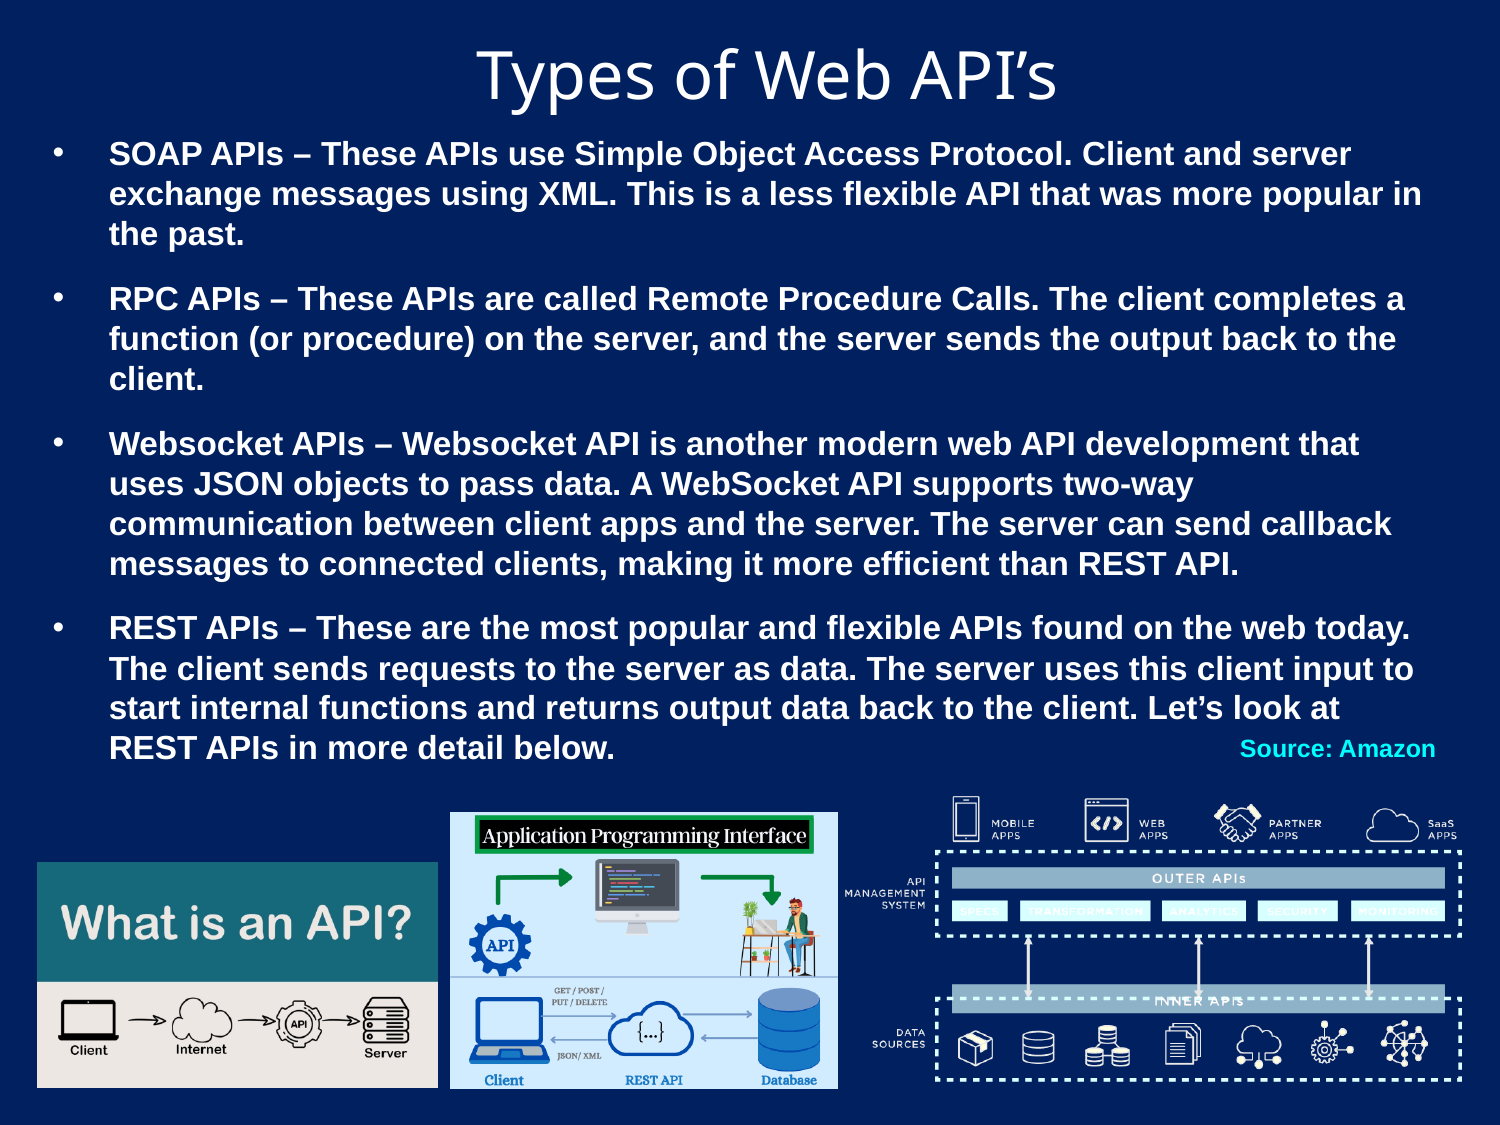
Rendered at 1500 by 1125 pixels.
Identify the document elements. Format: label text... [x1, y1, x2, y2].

text_box Source: Amazon [1224, 725, 1464, 782]
picture [37, 862, 438, 1088]
title Types of Web API’s [75, 7, 1460, 138]
text_box SOAP APIs – These APIs use Simple Object Access Protocol. Client and server exchange messages using XML. This is a less flexible API that was more popular in the past. RPC APIs – These APIs are called Remote Procedure Calls. The client completes a function (or procedure) on the server, and the server sends the output back to the client. Websocket APIs – Websocket API is another modern web API development that uses JSON objects to pass data. A WebSocket API supports two-way communication between client apps and the server. The server can send callback messages to connected clients, making it more efficient than REST API. REST APIs – These are the most popular and flexible APIs found on the web today. The client sends requests to the server as data. The server uses this client input to start internal functions and returns output data back to the client. Let’s look at REST APIs in more detail below. [37, 125, 1450, 550]
picture [449, 790, 1465, 1090]
